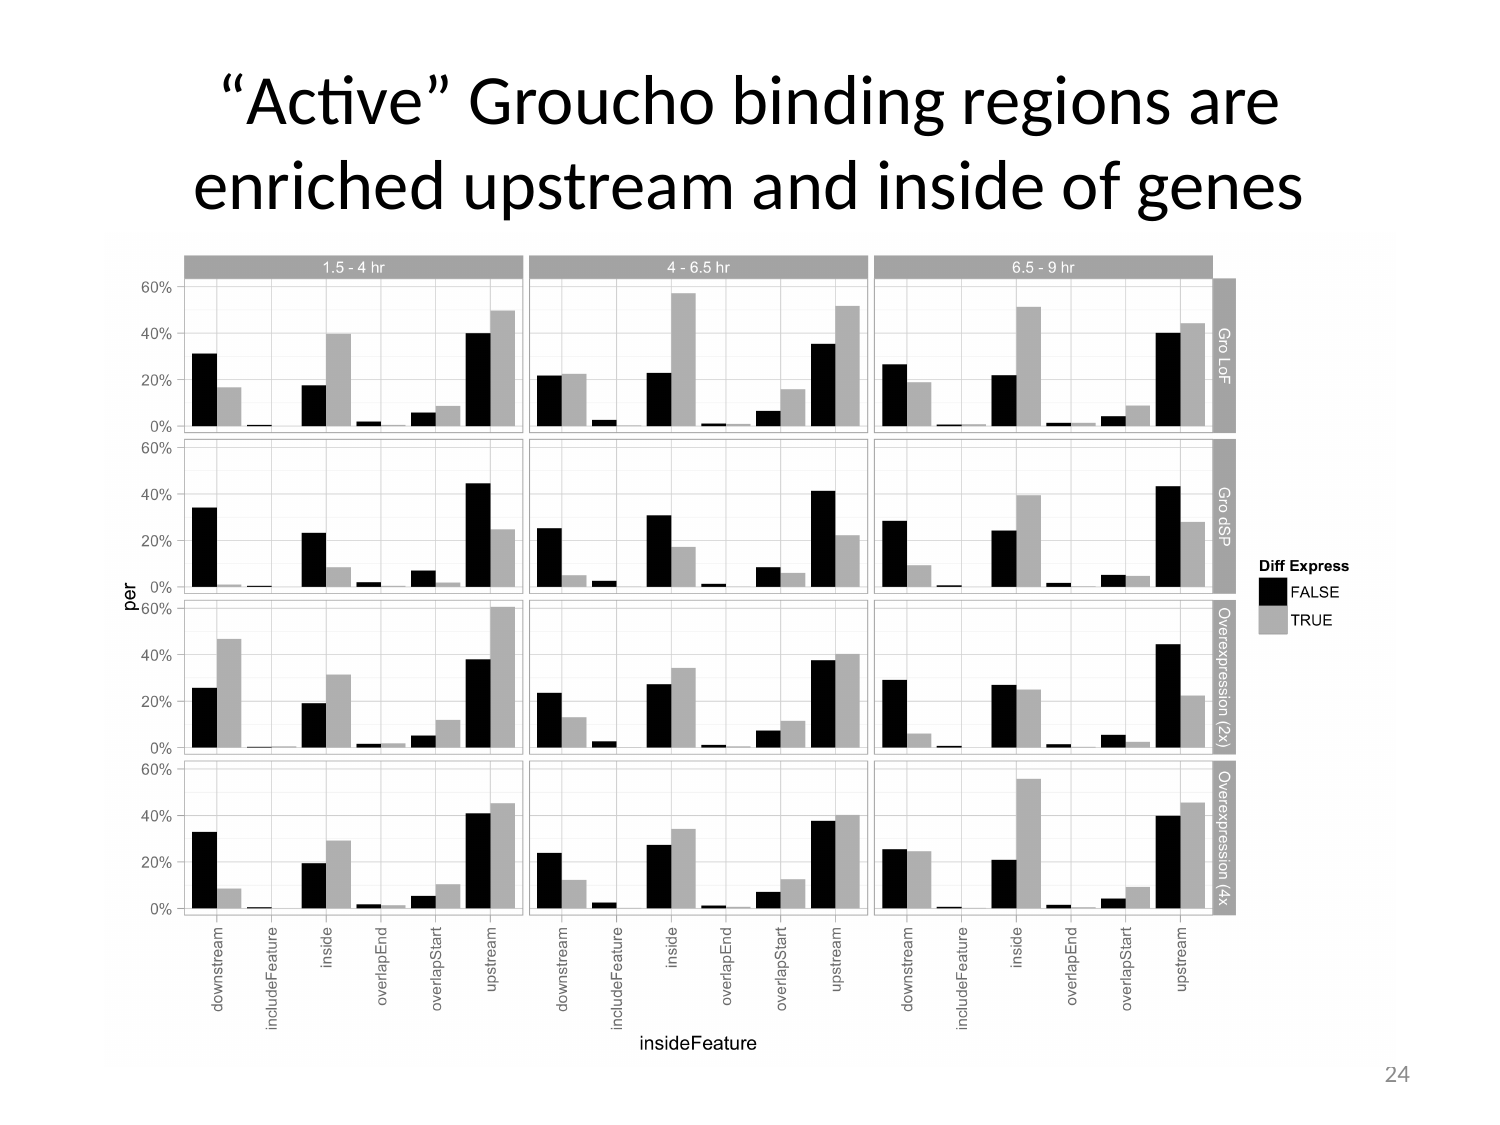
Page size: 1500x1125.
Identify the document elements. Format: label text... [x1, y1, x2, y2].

title “Active” Groucho binding regions are enriched upstream and inside of genes [75, 45, 1425, 233]
picture [103, 232, 1397, 1067]
slide_number 24 [1074, 1042, 1425, 1103]
